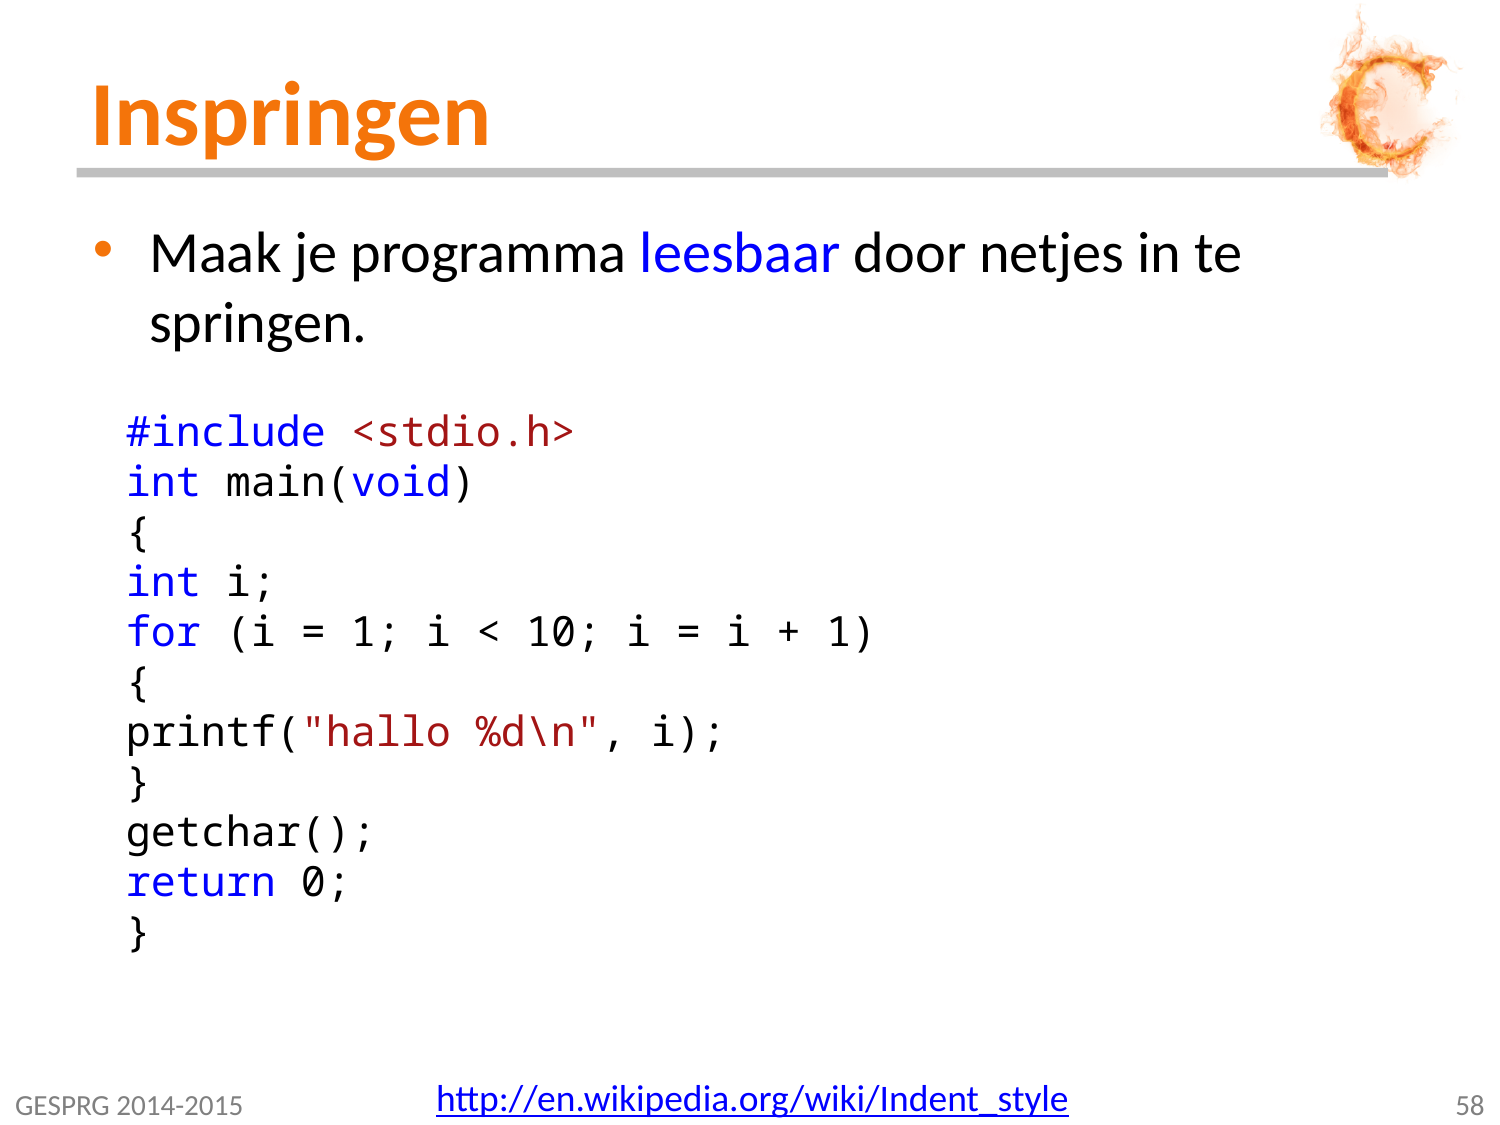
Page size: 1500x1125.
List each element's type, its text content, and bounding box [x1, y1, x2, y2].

picture [1316, 0, 1471, 185]
list Maak je programma leesbaar door netjes in te springen. [77, 206, 1428, 386]
slide_number GESPRG 2014-2015 [0, 1082, 350, 1125]
text_box http://en.wikipedia.org/wiki/Indent_style [421, 1066, 1085, 1125]
text_box #include <stdio.h> int main(void) { int i; for (i = 1; i < 10; i = i + 1) { printf("hallo %d\n", i); } getchar(); return 0; } [111, 397, 1494, 963]
title Inspringen [75, 45, 1425, 173]
slide_number 58 [1149, 1082, 1500, 1125]
